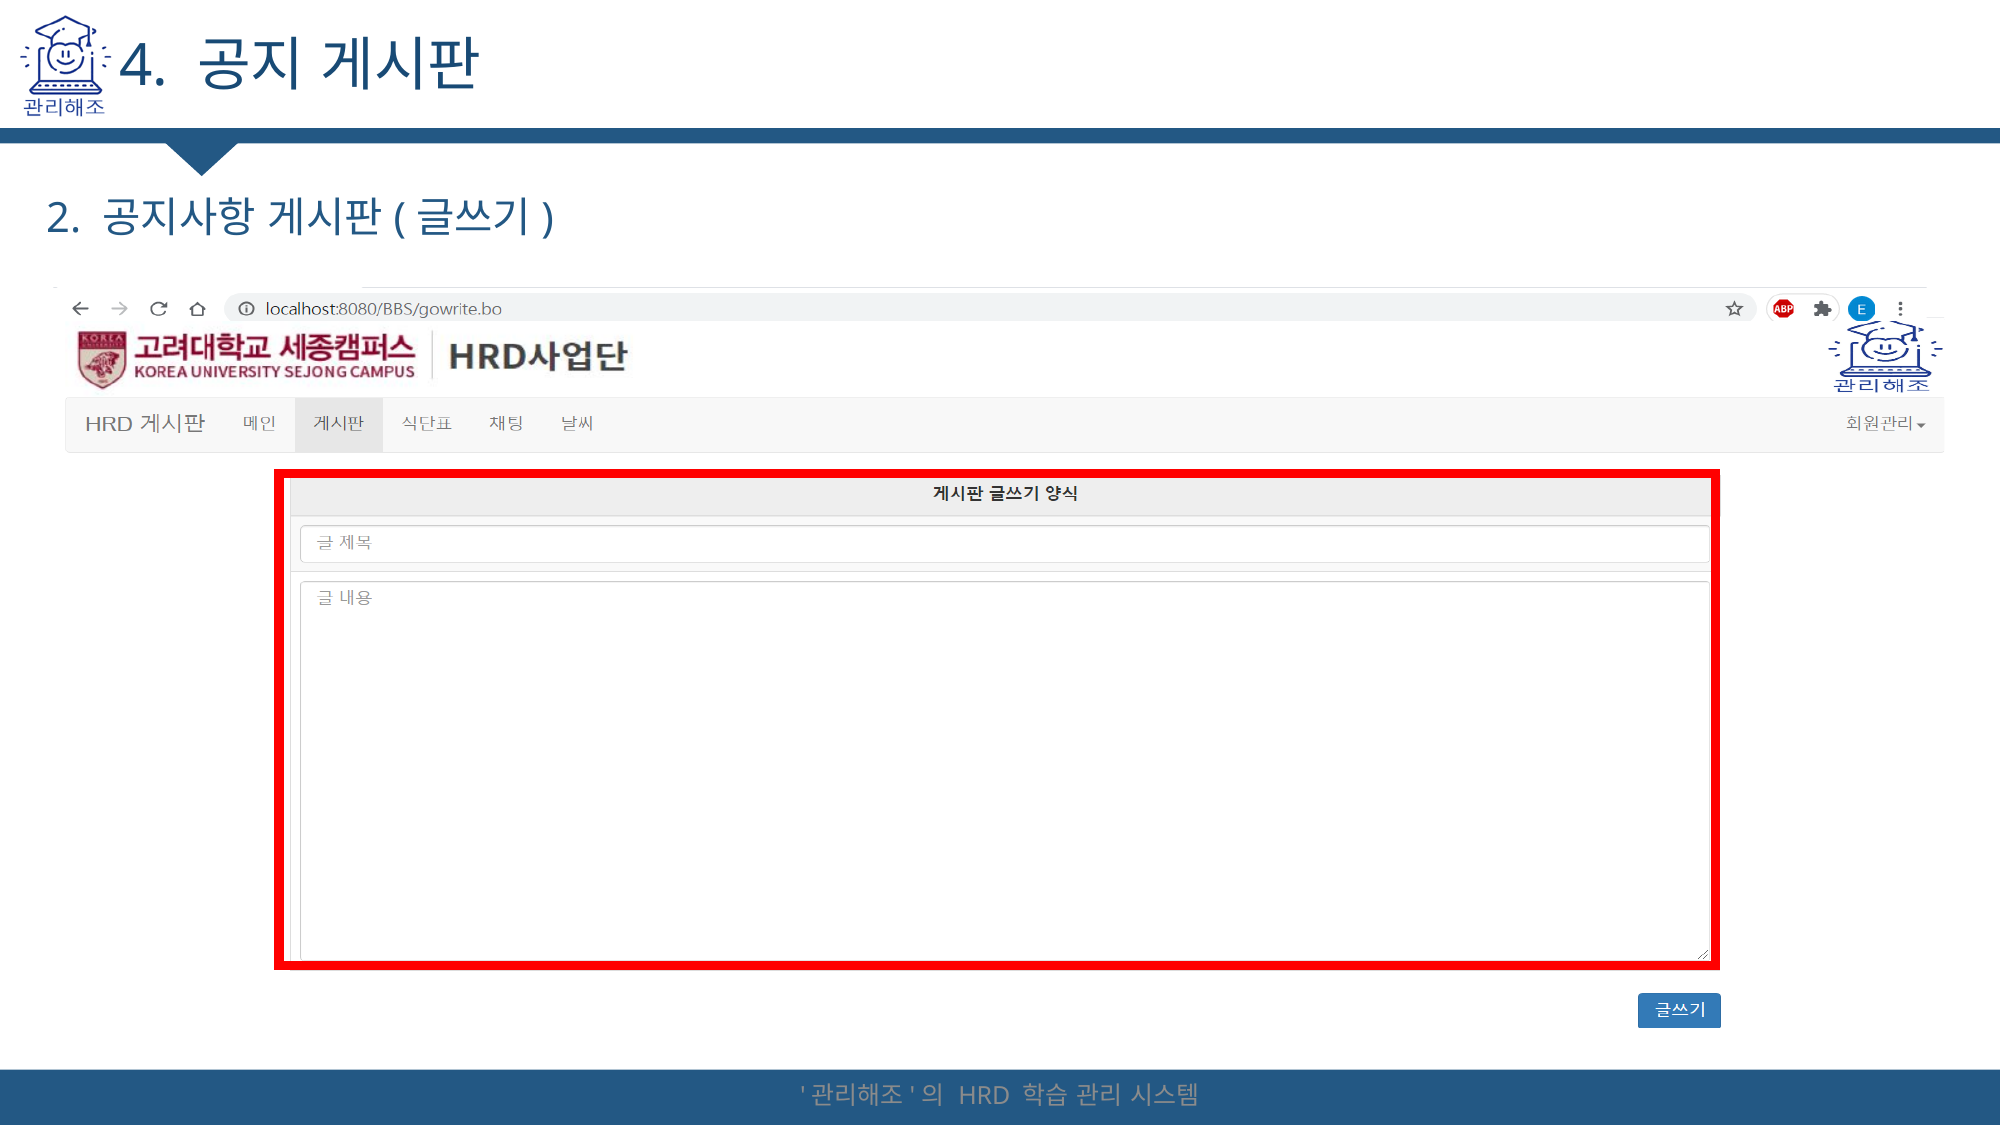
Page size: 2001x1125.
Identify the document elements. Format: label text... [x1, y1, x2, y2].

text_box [65, 316, 1945, 1028]
footer '관리해조'의 HRD 학습 관리 시스템 [662, 1064, 1338, 1125]
picture [53, 287, 1927, 321]
text_box [154, 134, 249, 178]
text_box [1338, 1069, 2000, 1125]
text_box [0, 127, 2000, 144]
text_box [0, 1069, 662, 1125]
text_box 2. 공지사항 게시판(글쓰기) [31, 183, 569, 248]
picture [13, 14, 117, 124]
text_box 4. 공지 게시판 [117, 19, 497, 105]
